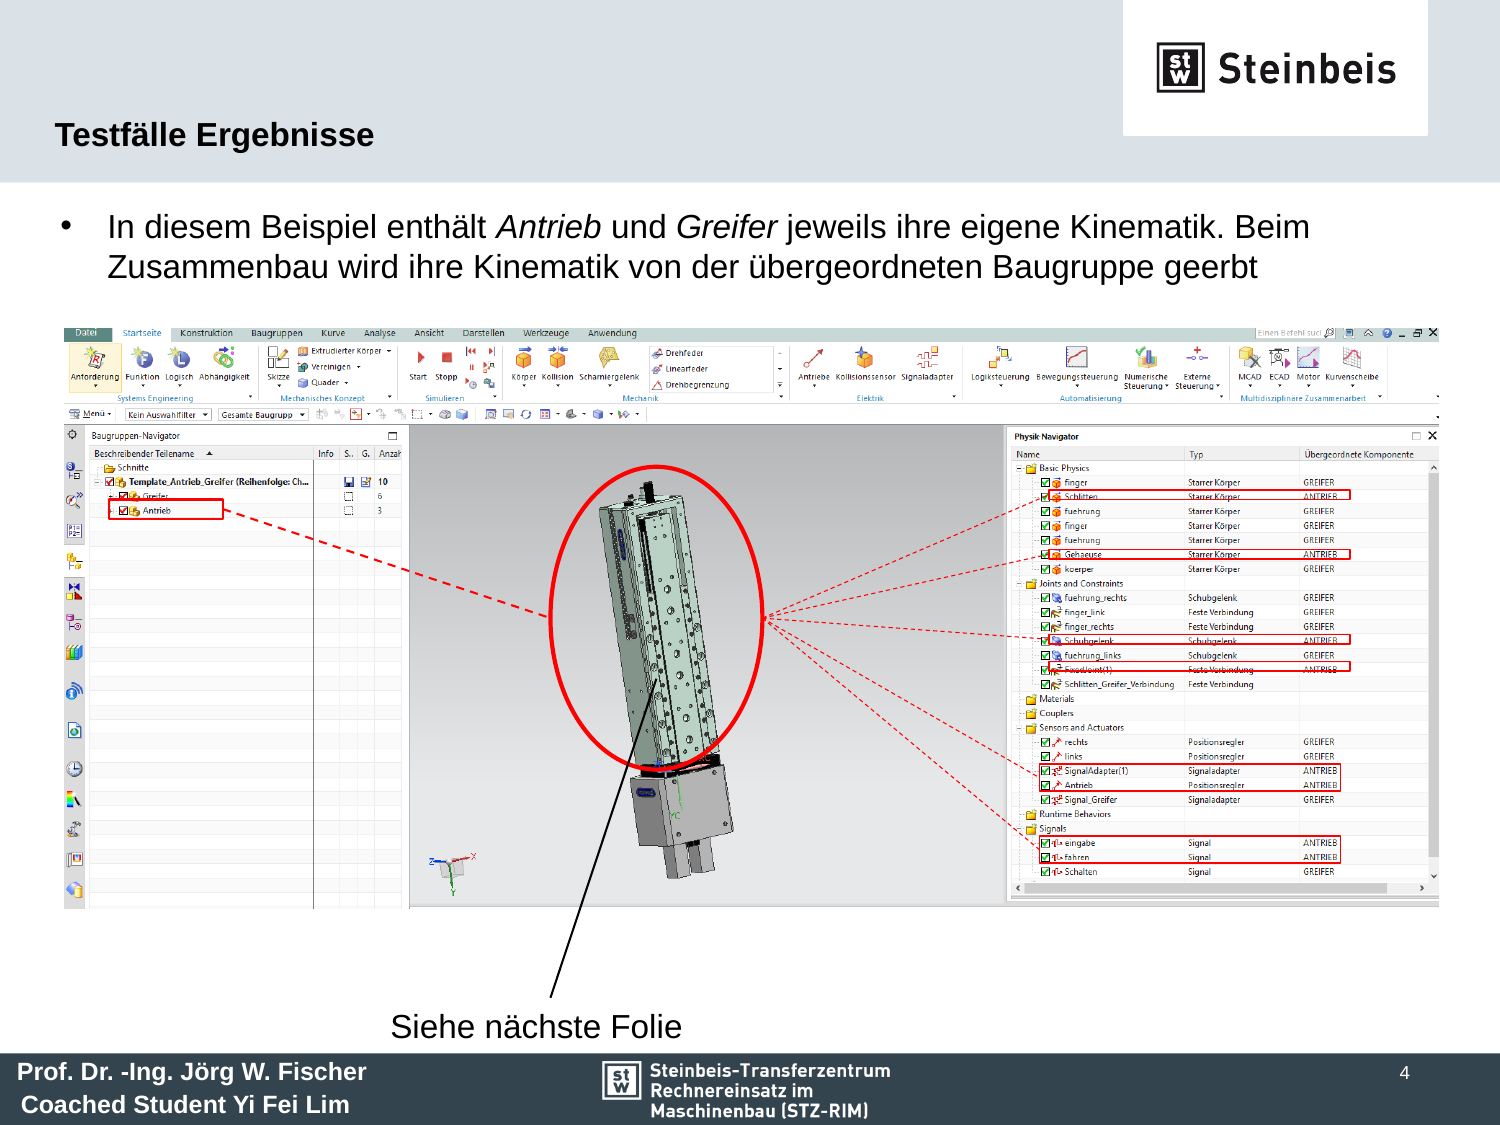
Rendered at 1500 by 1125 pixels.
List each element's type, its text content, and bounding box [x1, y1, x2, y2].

picture [592, 1057, 908, 1121]
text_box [762, 553, 1050, 617]
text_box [762, 494, 1050, 553]
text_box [222, 508, 551, 619]
title Testfälle Ergebnisse [39, 66, 951, 162]
picture [1108, 0, 1444, 143]
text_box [550, 769, 657, 998]
slide_number 4 [1074, 1053, 1426, 1125]
text_box In diesem Beispiel enthält Antrieb und Greifer jeweils ihre eigene Kinematik. Beim Zusammenbau wird ihre Kinematik von der übergeordneten Baugruppe geerbt [45, 198, 1336, 293]
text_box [762, 617, 1040, 850]
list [63, 327, 1439, 909]
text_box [1041, 617, 1050, 640]
text_box Siehe nächste Folie [375, 997, 726, 1053]
